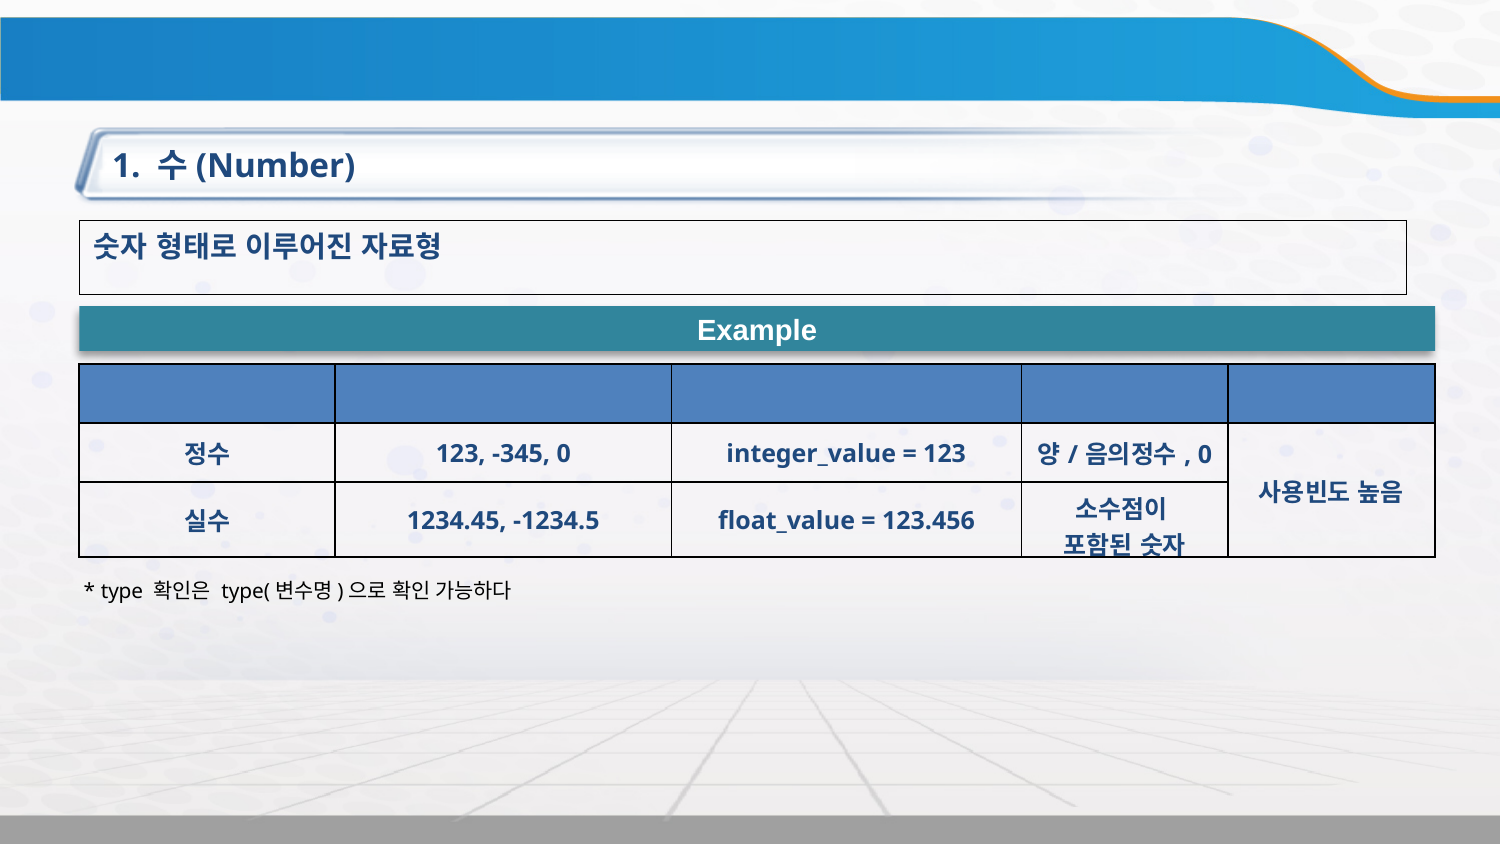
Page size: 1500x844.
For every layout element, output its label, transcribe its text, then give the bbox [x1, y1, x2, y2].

table_header 비고 [1229, 365, 1434, 422]
picture [0, 0, 1500, 844]
table_cell 양/음의정수, 0 [1022, 424, 1227, 481]
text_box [74, 126, 1289, 208]
table_cell 실수 [80, 483, 334, 556]
table_cell 소수점이 포함된 숫자 [1022, 483, 1227, 556]
table_cell 1234.45, -1234.5 [336, 483, 671, 556]
table_cell float_value = 123.456 [672, 483, 1021, 556]
table_cell 123, -345, 0 [336, 424, 671, 481]
table_header 숫자 예시 [336, 365, 671, 422]
table_cell 사용빈도 높음 [1229, 424, 1434, 556]
text_box 숫자 형태로 이루어진 자료형 [79, 220, 1407, 295]
text_box Example [77, 304, 1437, 353]
text_box * type 확인은 type(변수명)으로 확인 가능하다 [69, 570, 527, 611]
table_cell 정수 [80, 424, 334, 481]
text_box 2. 파이썬 자료형 [29, 0, 1175, 103]
table_header 코드 예시 [672, 365, 1021, 422]
table_header 항목 [80, 365, 334, 422]
table_cell integer_value = 123 [672, 424, 1021, 481]
table_header 설명 [1022, 365, 1227, 422]
